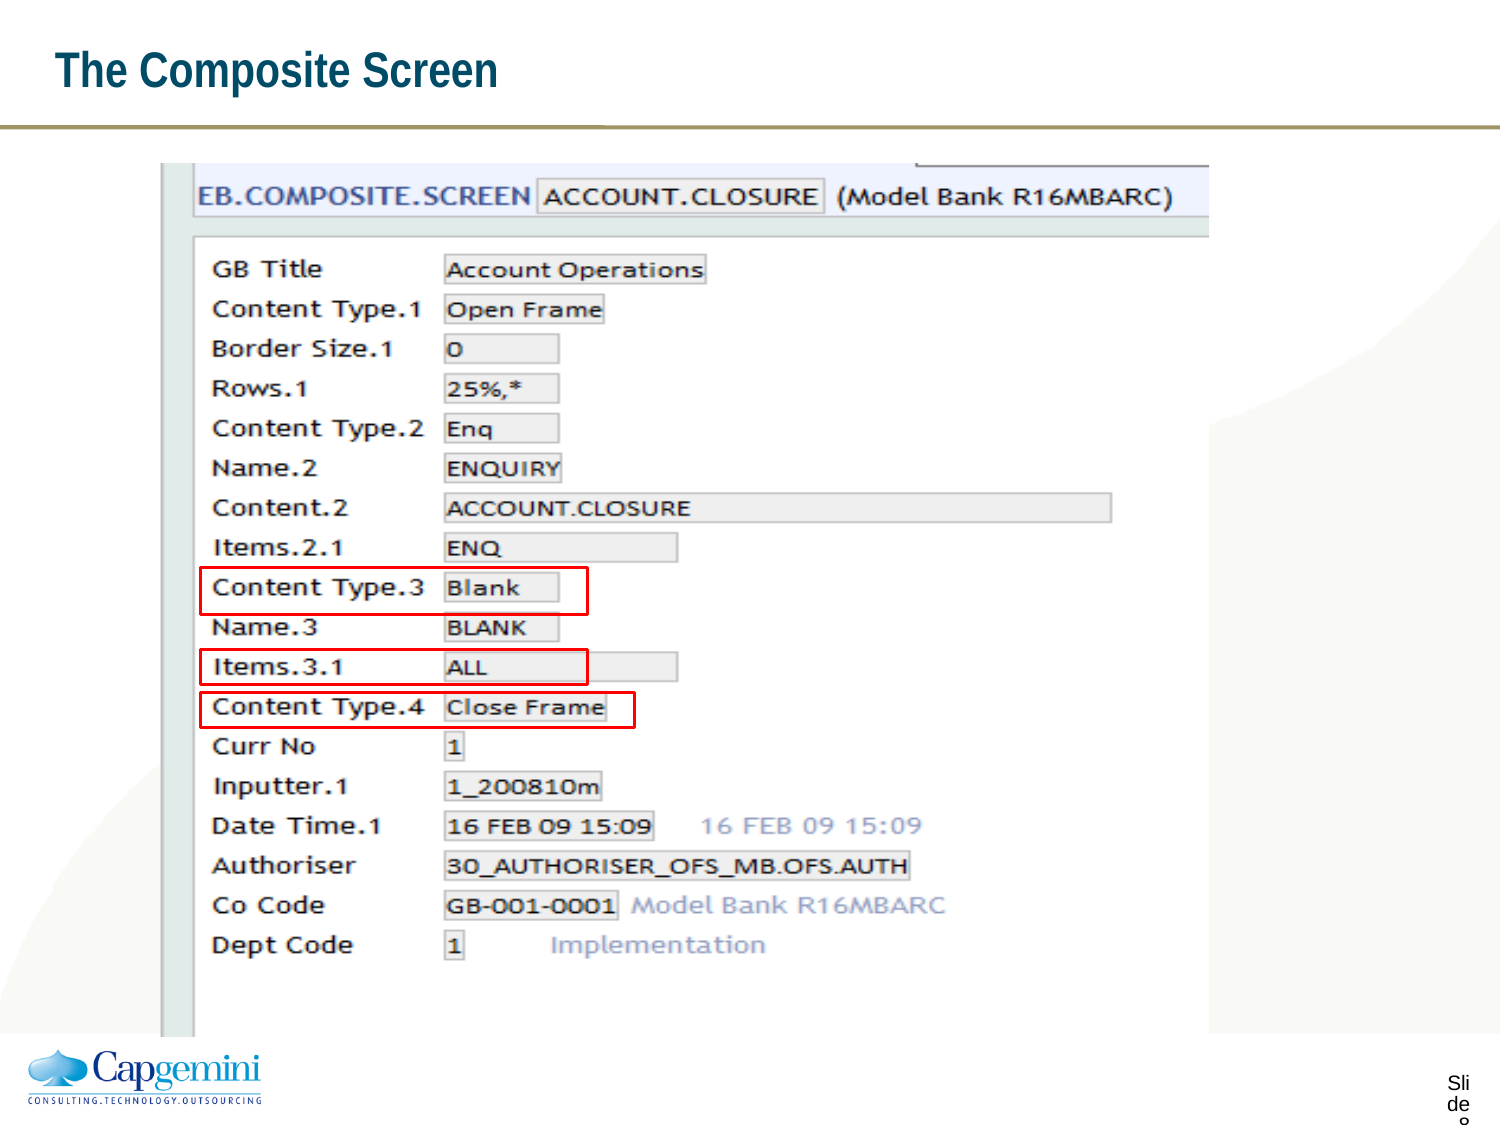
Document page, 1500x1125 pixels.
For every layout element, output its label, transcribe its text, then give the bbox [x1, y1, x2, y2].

title The Composite Screen [39, 22, 1470, 113]
slide_number Slide 7 [1438, 1094, 1478, 1117]
picture [0, 130, 1500, 1125]
picture [0, 0, 1500, 125]
